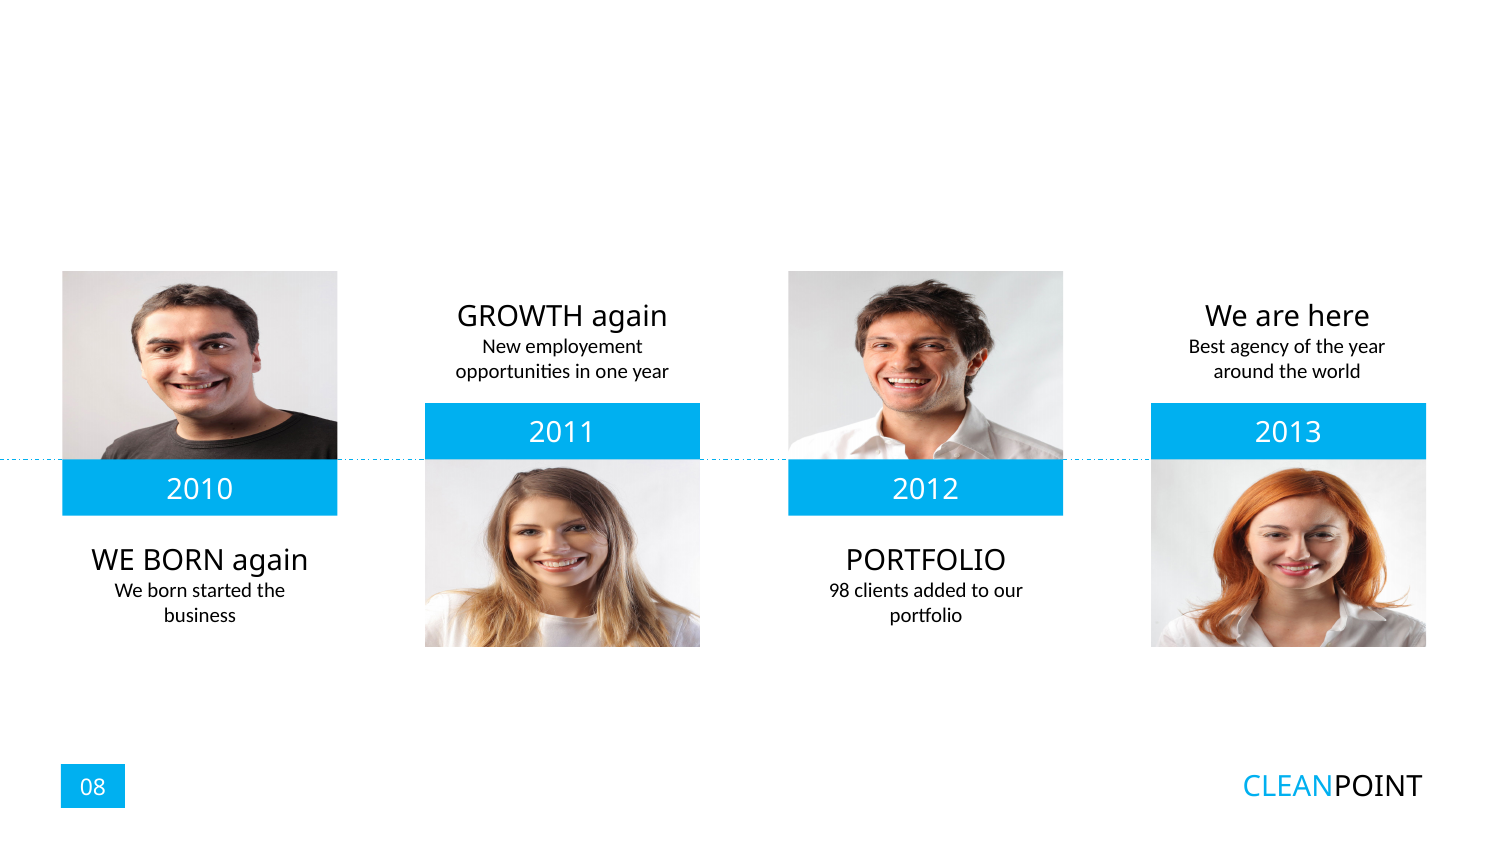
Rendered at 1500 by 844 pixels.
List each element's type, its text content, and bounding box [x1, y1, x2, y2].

text_box CLEANPOINT [149, 746, 1438, 810]
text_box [788, 271, 1064, 635]
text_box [62, 271, 338, 635]
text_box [424, 271, 701, 648]
text_box 08 [59, 762, 127, 810]
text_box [1149, 271, 1427, 648]
